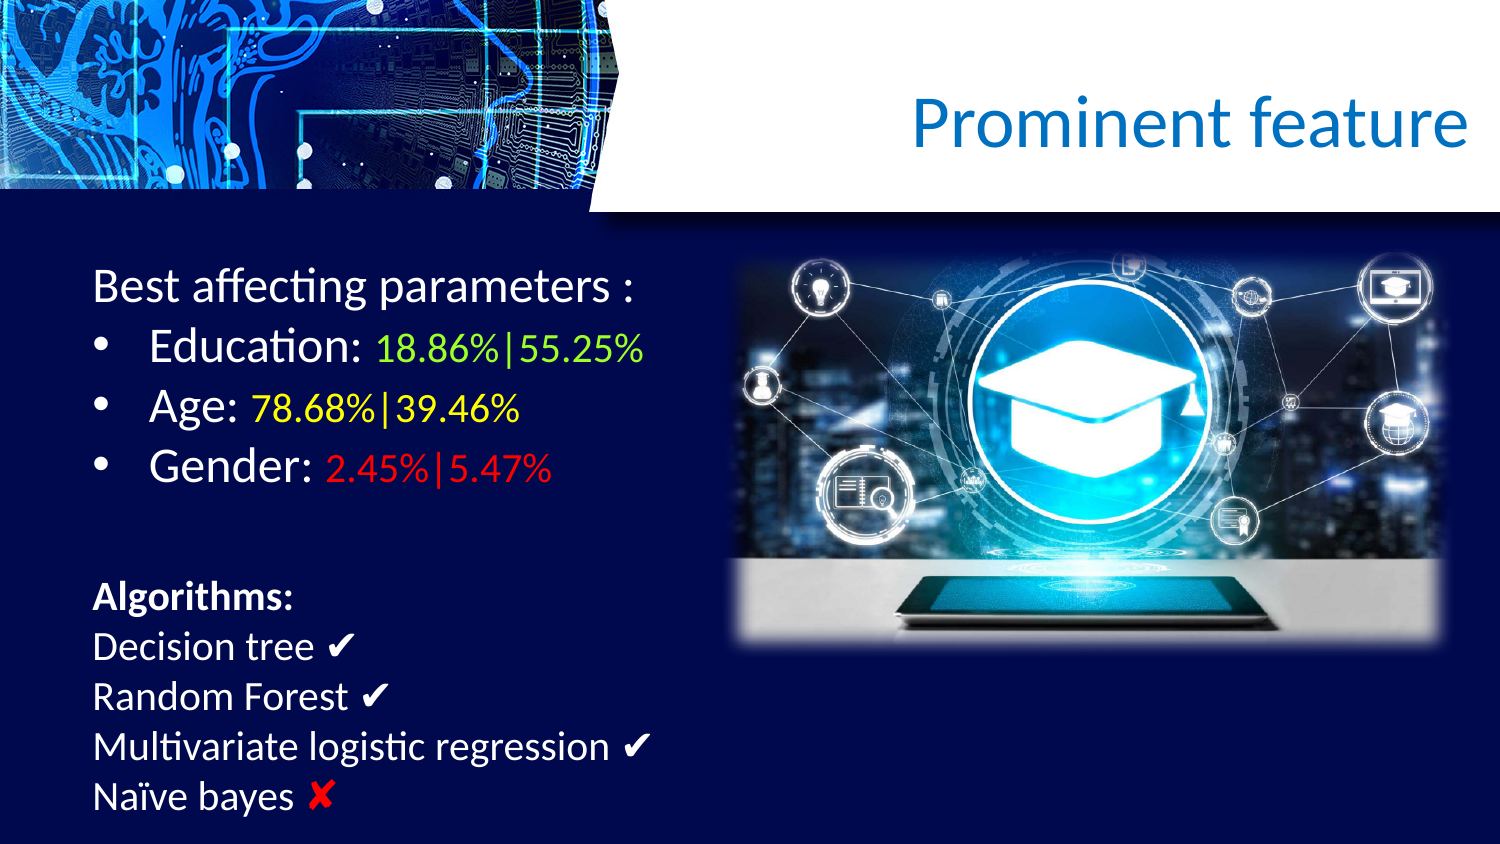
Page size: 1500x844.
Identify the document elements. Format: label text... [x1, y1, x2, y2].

text_box Algorithms: Decision tree ✔ Random Forest ✔ Multivariate logistic regression ✔ Naïve bayes ✘ [77, 561, 710, 827]
text_box Prominent feature [625, 65, 1485, 170]
text_box Best affecting parameters : Education: 18.86%|55.25% Age: 78.68%|39.46% Gender: 2.45%|5.47% [77, 245, 710, 501]
picture [0, 0, 1500, 844]
